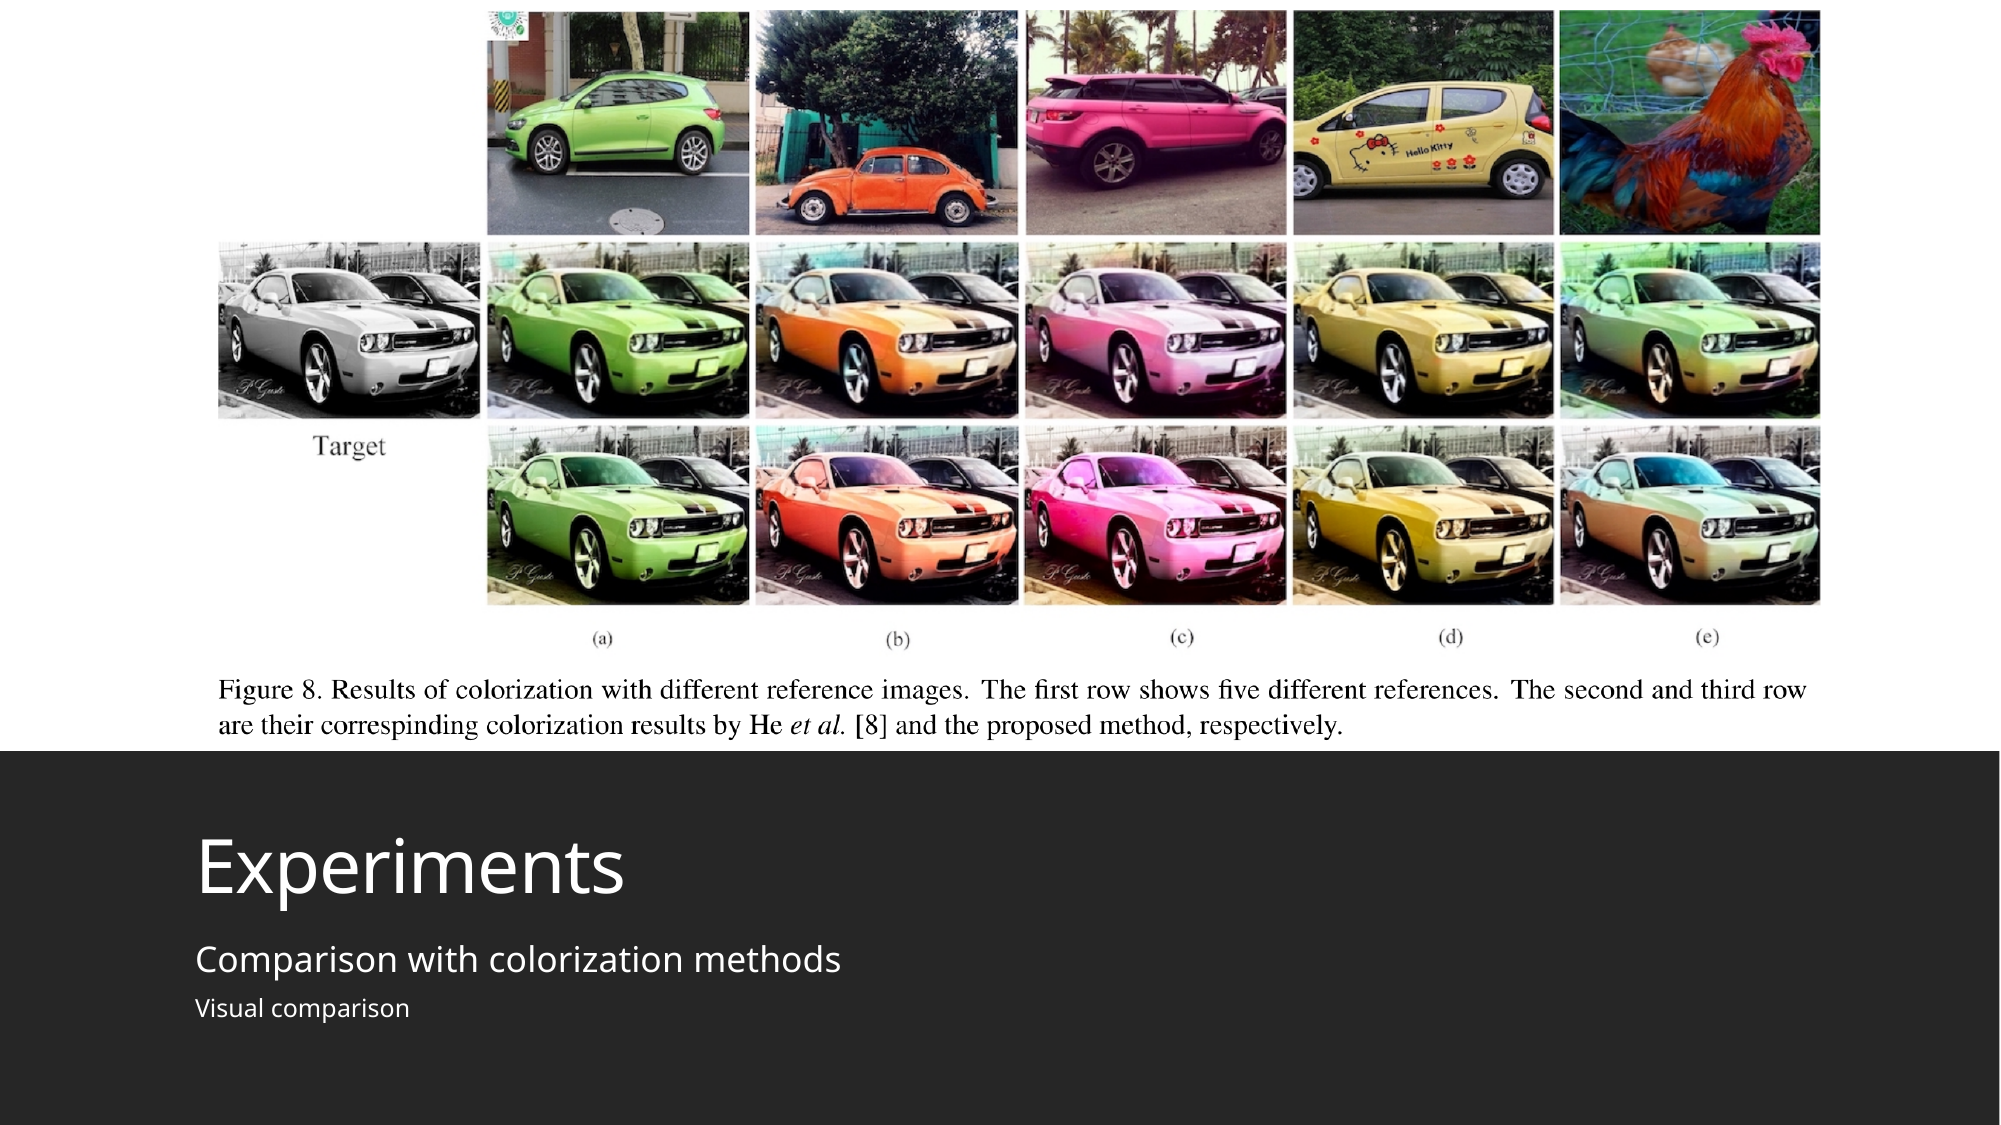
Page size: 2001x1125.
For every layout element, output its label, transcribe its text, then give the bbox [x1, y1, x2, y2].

picture [205, 0, 1832, 747]
title Experiments [180, 787, 1839, 910]
list Comparison with colorization methods Visual comparison [180, 937, 1839, 1038]
